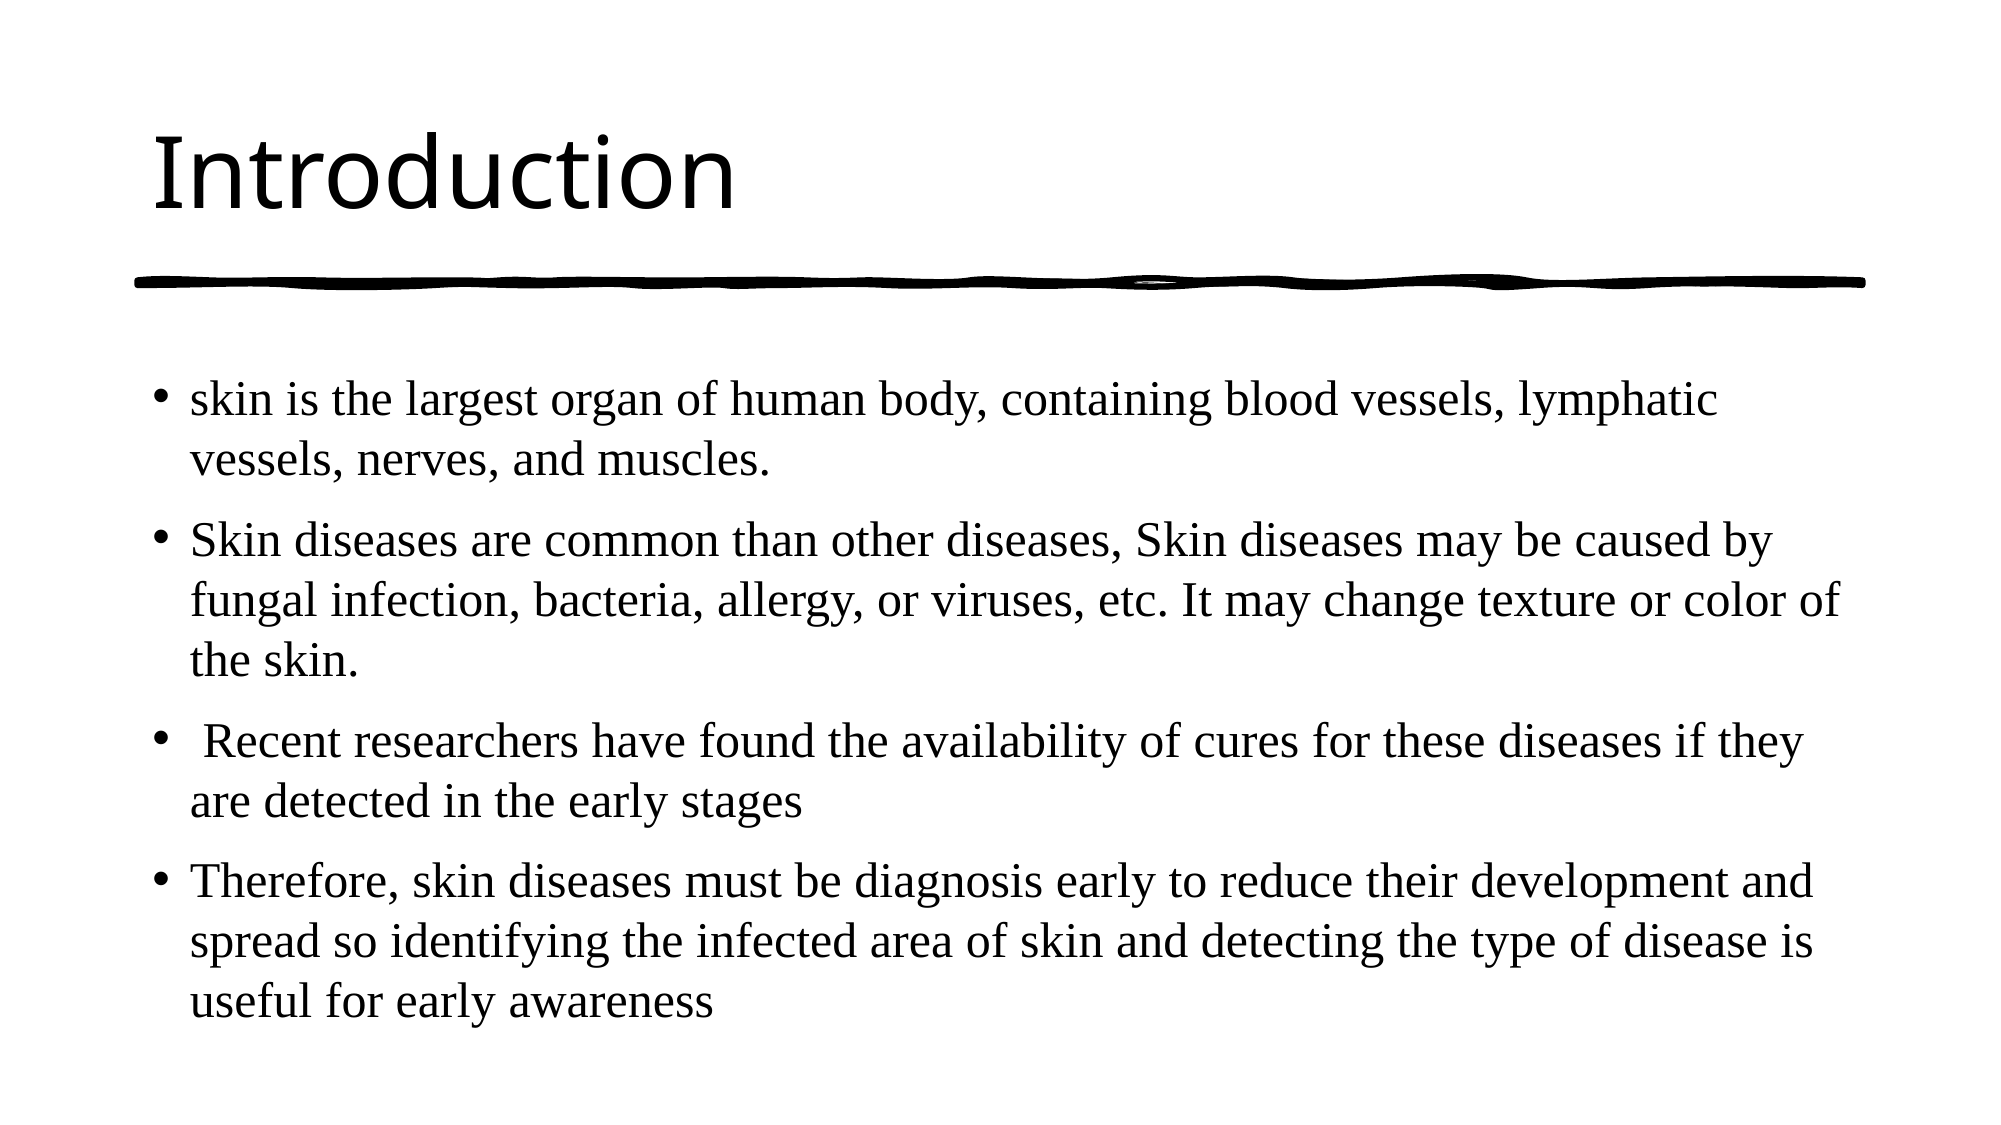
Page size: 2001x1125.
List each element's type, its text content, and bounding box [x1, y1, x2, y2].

title Introduction [137, 59, 1863, 278]
list skin is the largest organ of human body, containing blood vessels, lymphatic vessels, nerves, and muscles. Skin diseases are common than other diseases, Skin diseases may be caused by fungal infection, bacteria, allergy, or viruses, etc. It may change texture or color of the skin. Recent researchers have found the availability of cures for these diseases if they are detected in the early stages Therefore, skin diseases must be diagnosis early to reduce their development and spread so identifying the infected area of skin and detecting the type of disease is useful for early awareness [137, 357, 1863, 1056]
